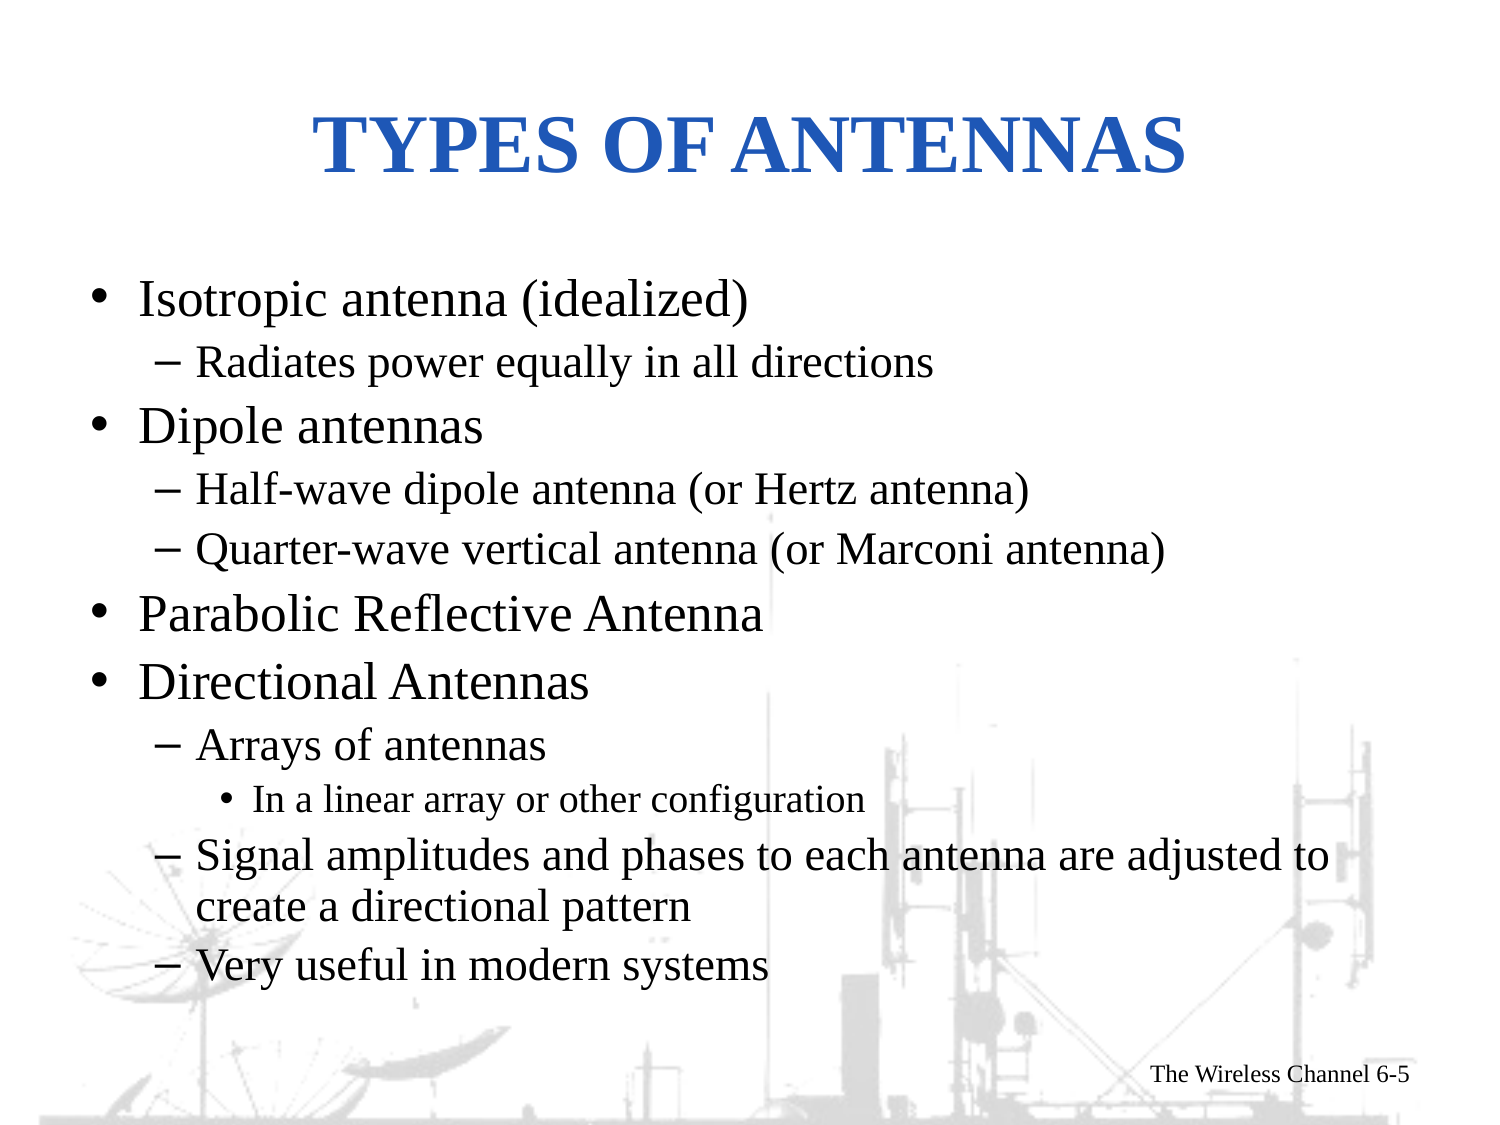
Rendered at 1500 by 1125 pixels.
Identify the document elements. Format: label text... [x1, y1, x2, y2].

list Isotropic antenna (idealized) Radiates power equally in all directions Dipole antennas Half-wave dipole antenna (or Hertz antenna) Quarter-wave vertical antenna (or Marconi antenna) Parabolic Reflective Antenna Directional Antennas Arrays of antennas In a linear array or other configuration Signal amplitudes and phases to each antenna are adjusted to create a directional pattern Very useful in modern systems [75, 262, 1425, 1005]
title Types of Antennas [75, 45, 1425, 233]
slide_number The Wireless Channel 6-5 [893, 1042, 1425, 1103]
